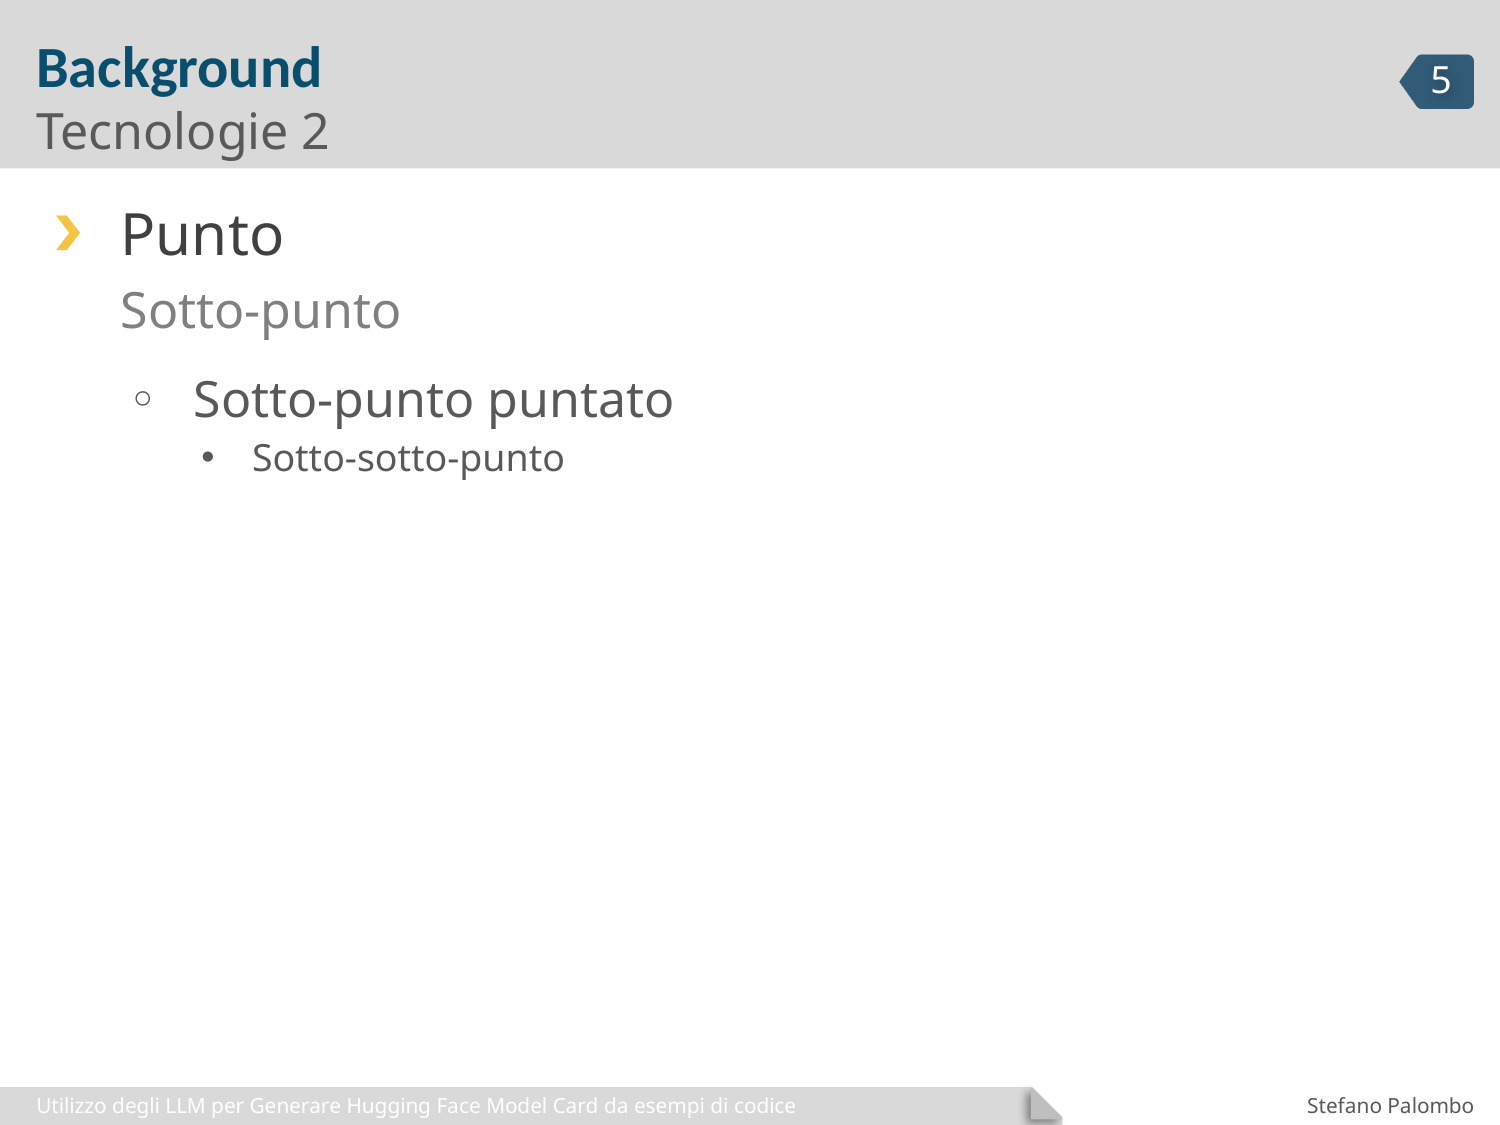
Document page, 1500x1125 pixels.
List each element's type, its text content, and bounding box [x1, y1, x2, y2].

list Tecnologie 2 [21, 99, 1351, 169]
title Background [21, 29, 1351, 95]
list Stefano Palombo [1117, 1087, 1490, 1115]
picture [1400, 55, 1474, 109]
list Punto Sotto-punto Sotto-punto puntato Sotto-sotto-punto [32, 198, 1481, 1083]
picture [48, 212, 89, 254]
list Utilizzo degli LLM per Generare Hugging Face Model Card da esempi di codice [21, 1087, 1002, 1125]
